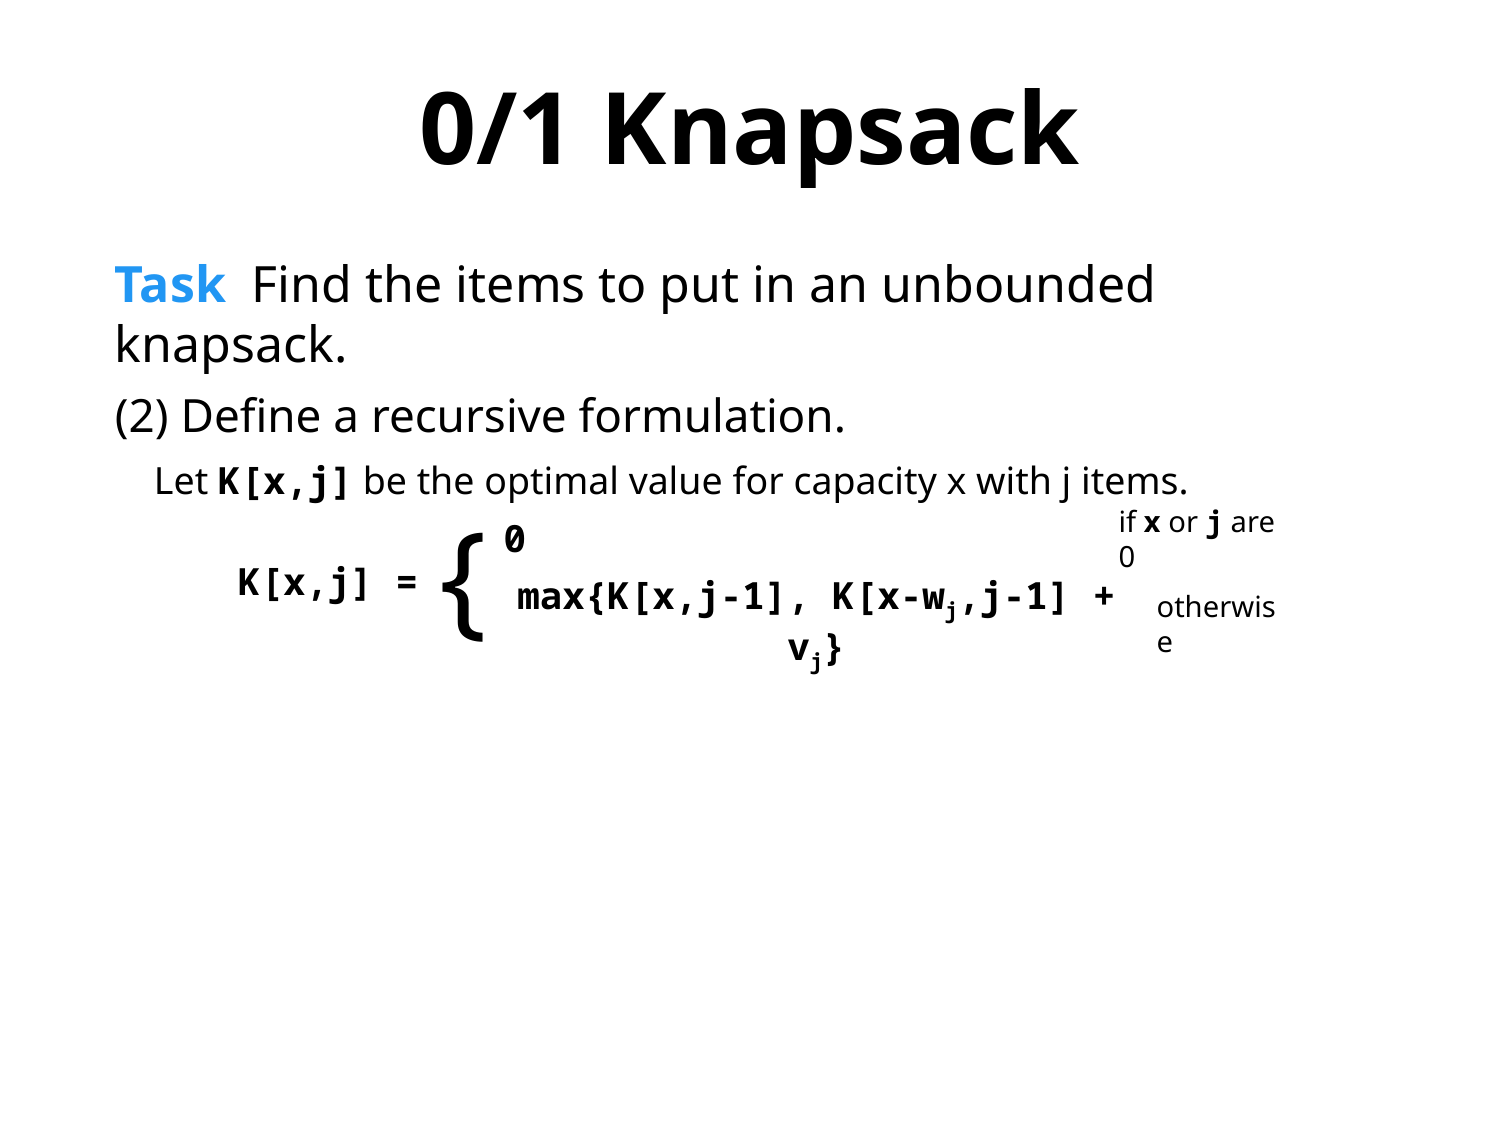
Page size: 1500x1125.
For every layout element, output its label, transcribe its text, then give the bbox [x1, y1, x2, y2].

subtitle Task Find the items to put in an unbounded knapsack. (2) Define a recursive formulation. Let K[x,j] be the optimal value for capacity x with j items. [99, 236, 1400, 1125]
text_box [205, 479, 1295, 668]
subtitle 0/1 Knapsack [0, 50, 1500, 237]
